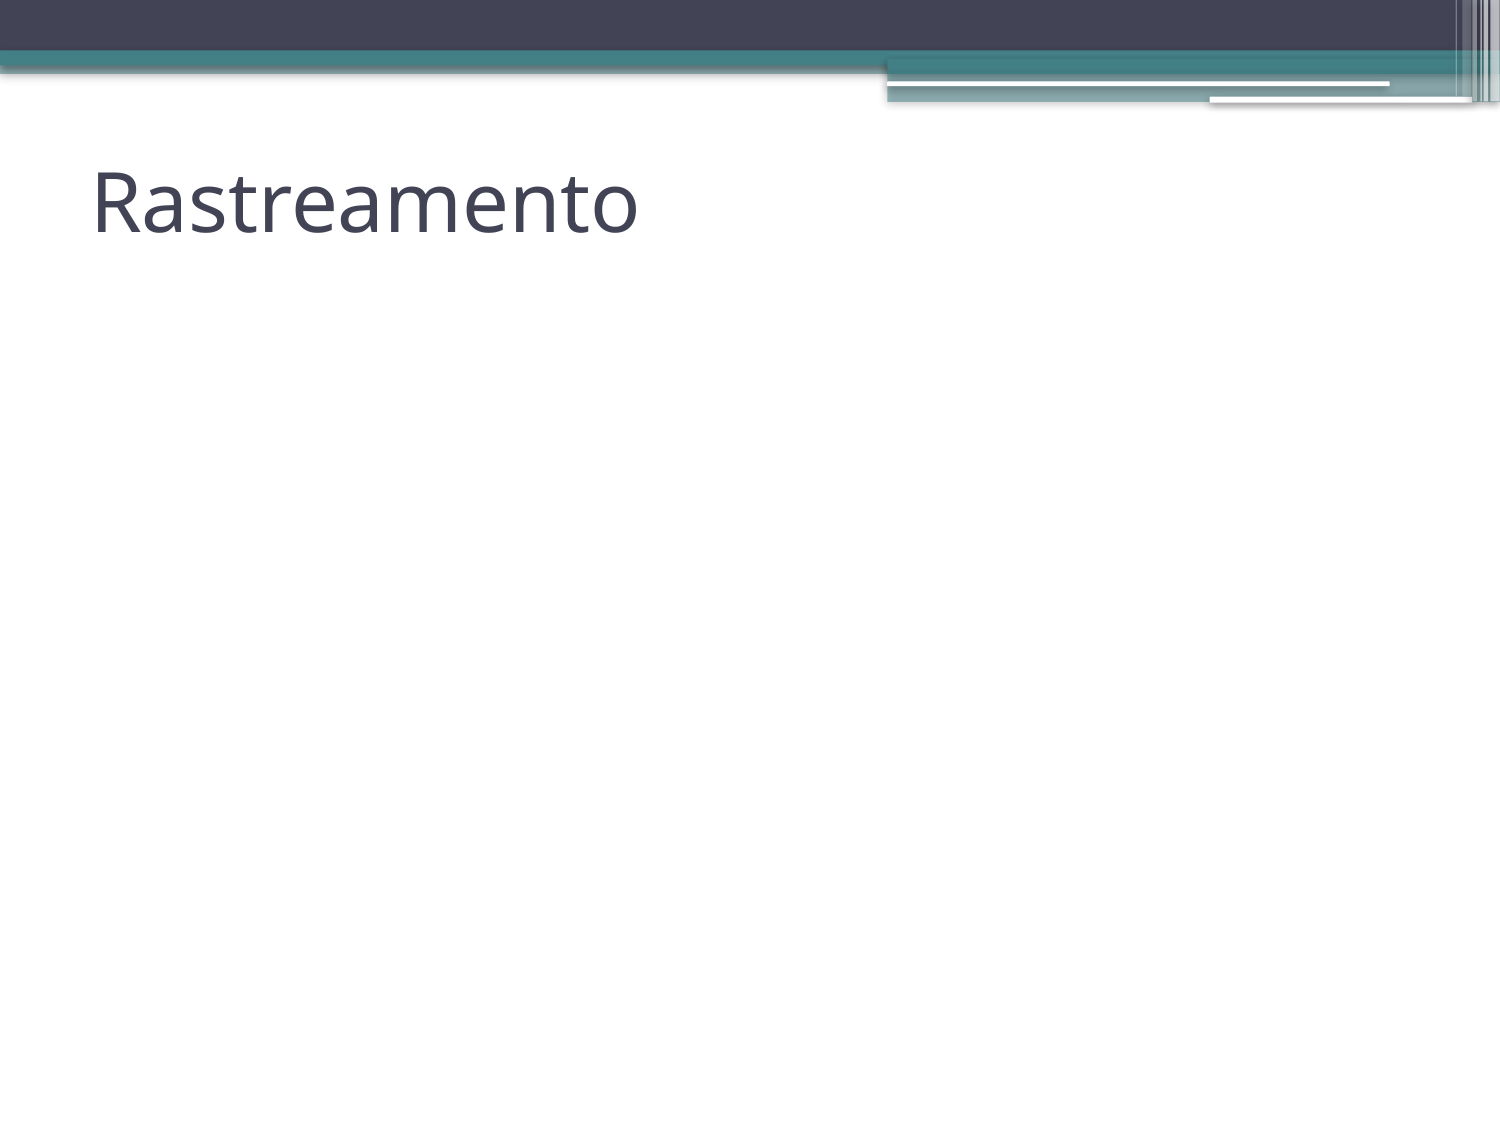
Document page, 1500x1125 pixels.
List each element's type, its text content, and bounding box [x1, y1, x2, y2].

title Rastreamento [75, 111, 1425, 287]
